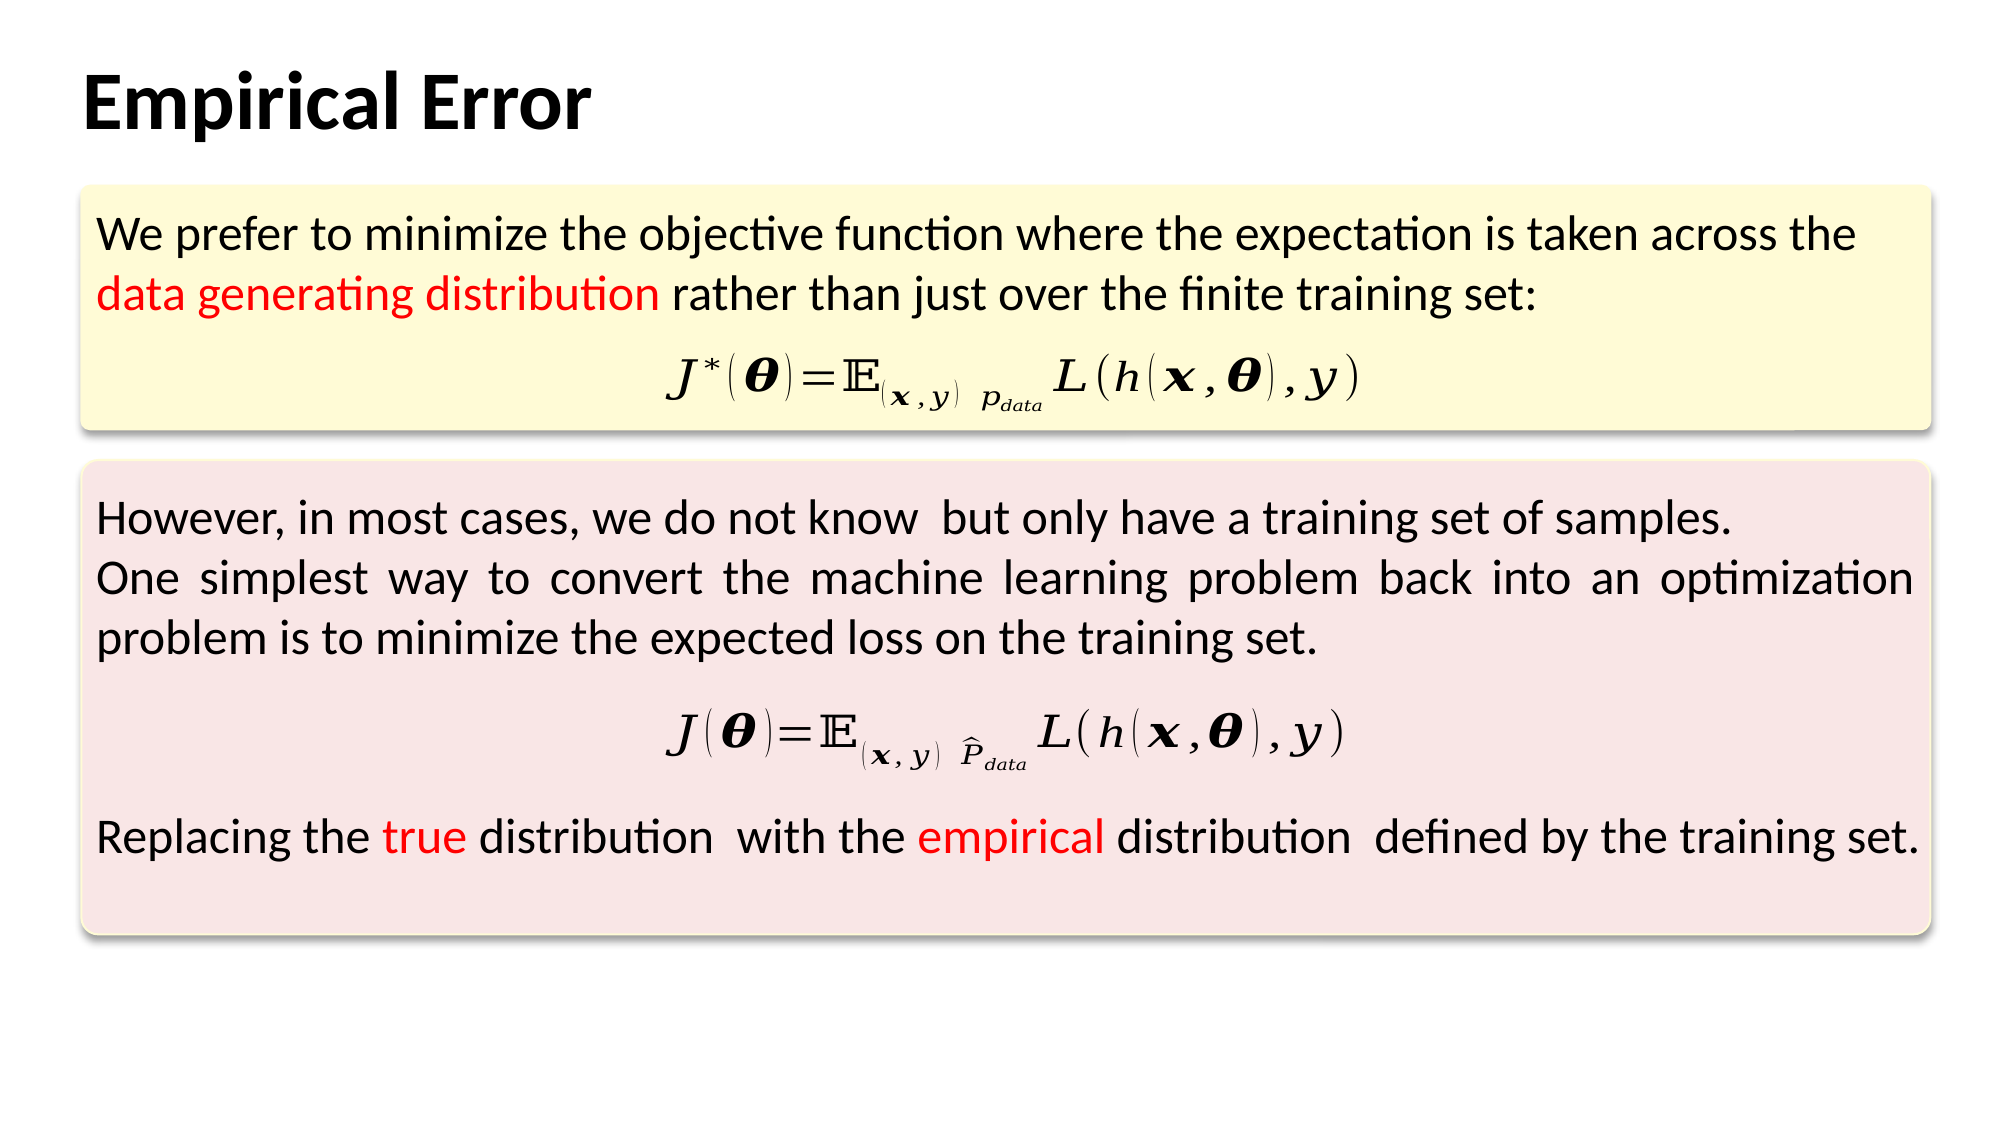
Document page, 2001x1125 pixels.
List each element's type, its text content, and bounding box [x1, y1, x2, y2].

text_box Empirical Error [67, 38, 609, 154]
text_box [80, 184, 1932, 431]
text_box [80, 458, 1932, 936]
